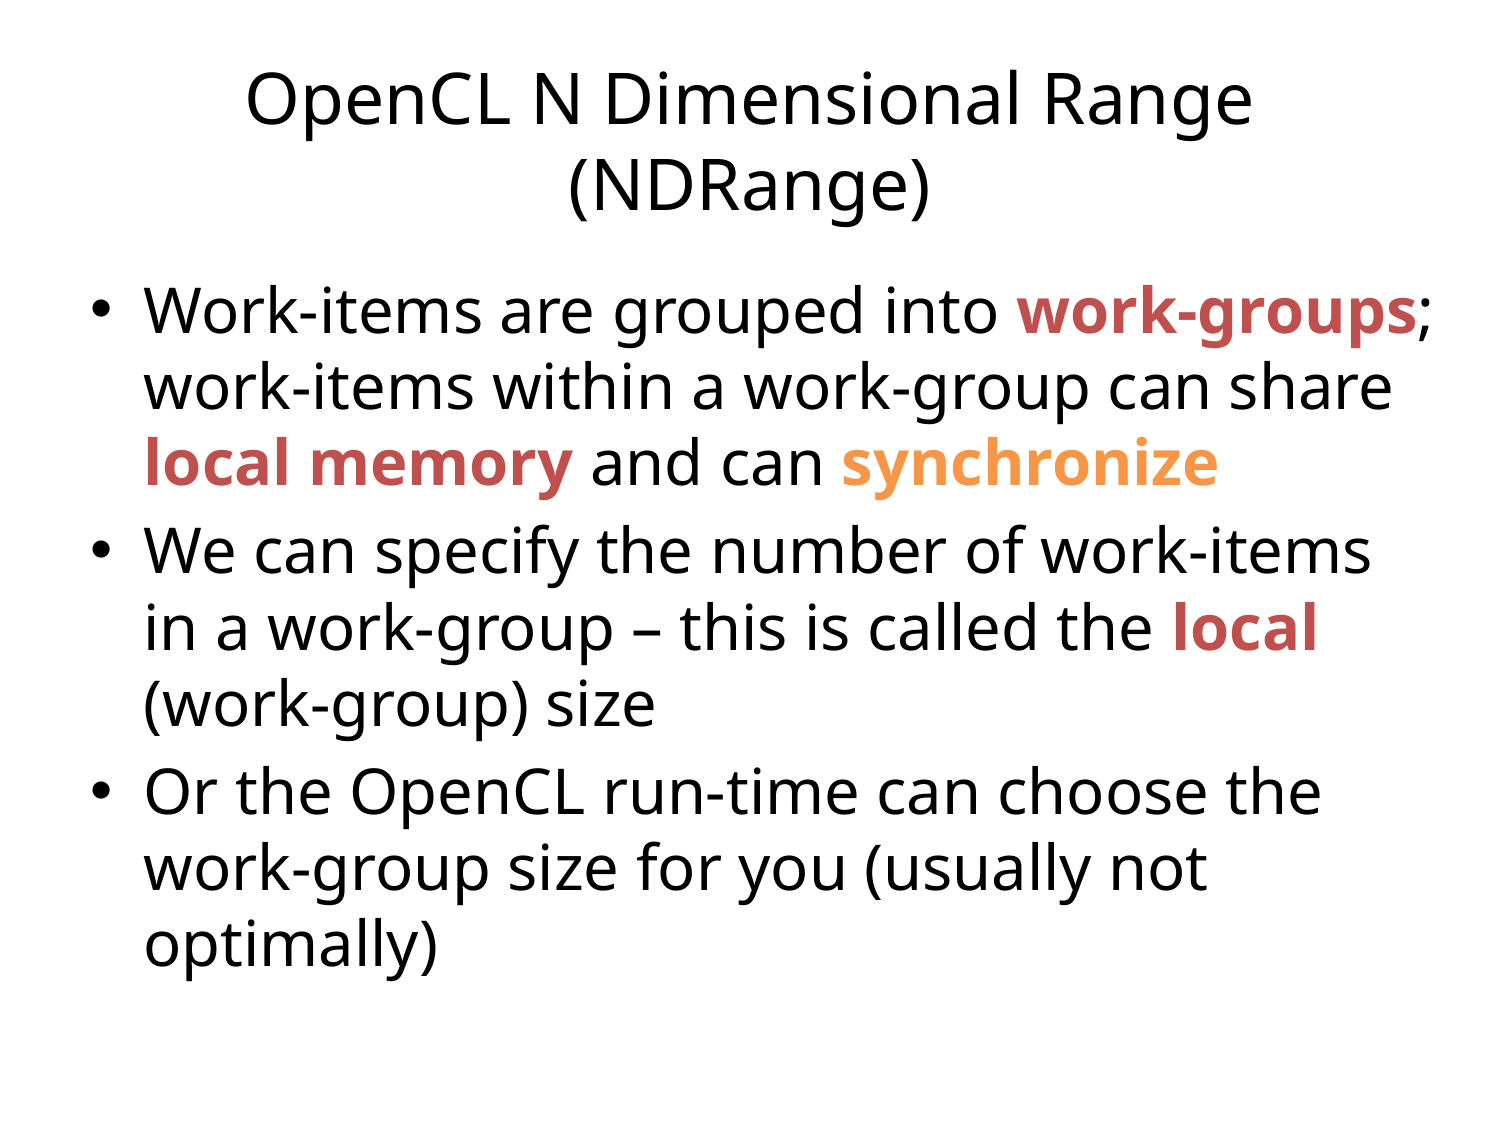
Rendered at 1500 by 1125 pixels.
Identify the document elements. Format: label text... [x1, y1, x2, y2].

list Work-items are grouped into work-groups; work-items within a work-group can share local memory and can synchronize We can specify the number of work-items in a work-group – this is called the local (work-group) size Or the OpenCL run-time can choose the work-group size for you (usually not optimally) [75, 262, 1459, 1059]
title OpenCL N Dimensional Range (NDRange) [75, 45, 1425, 233]
